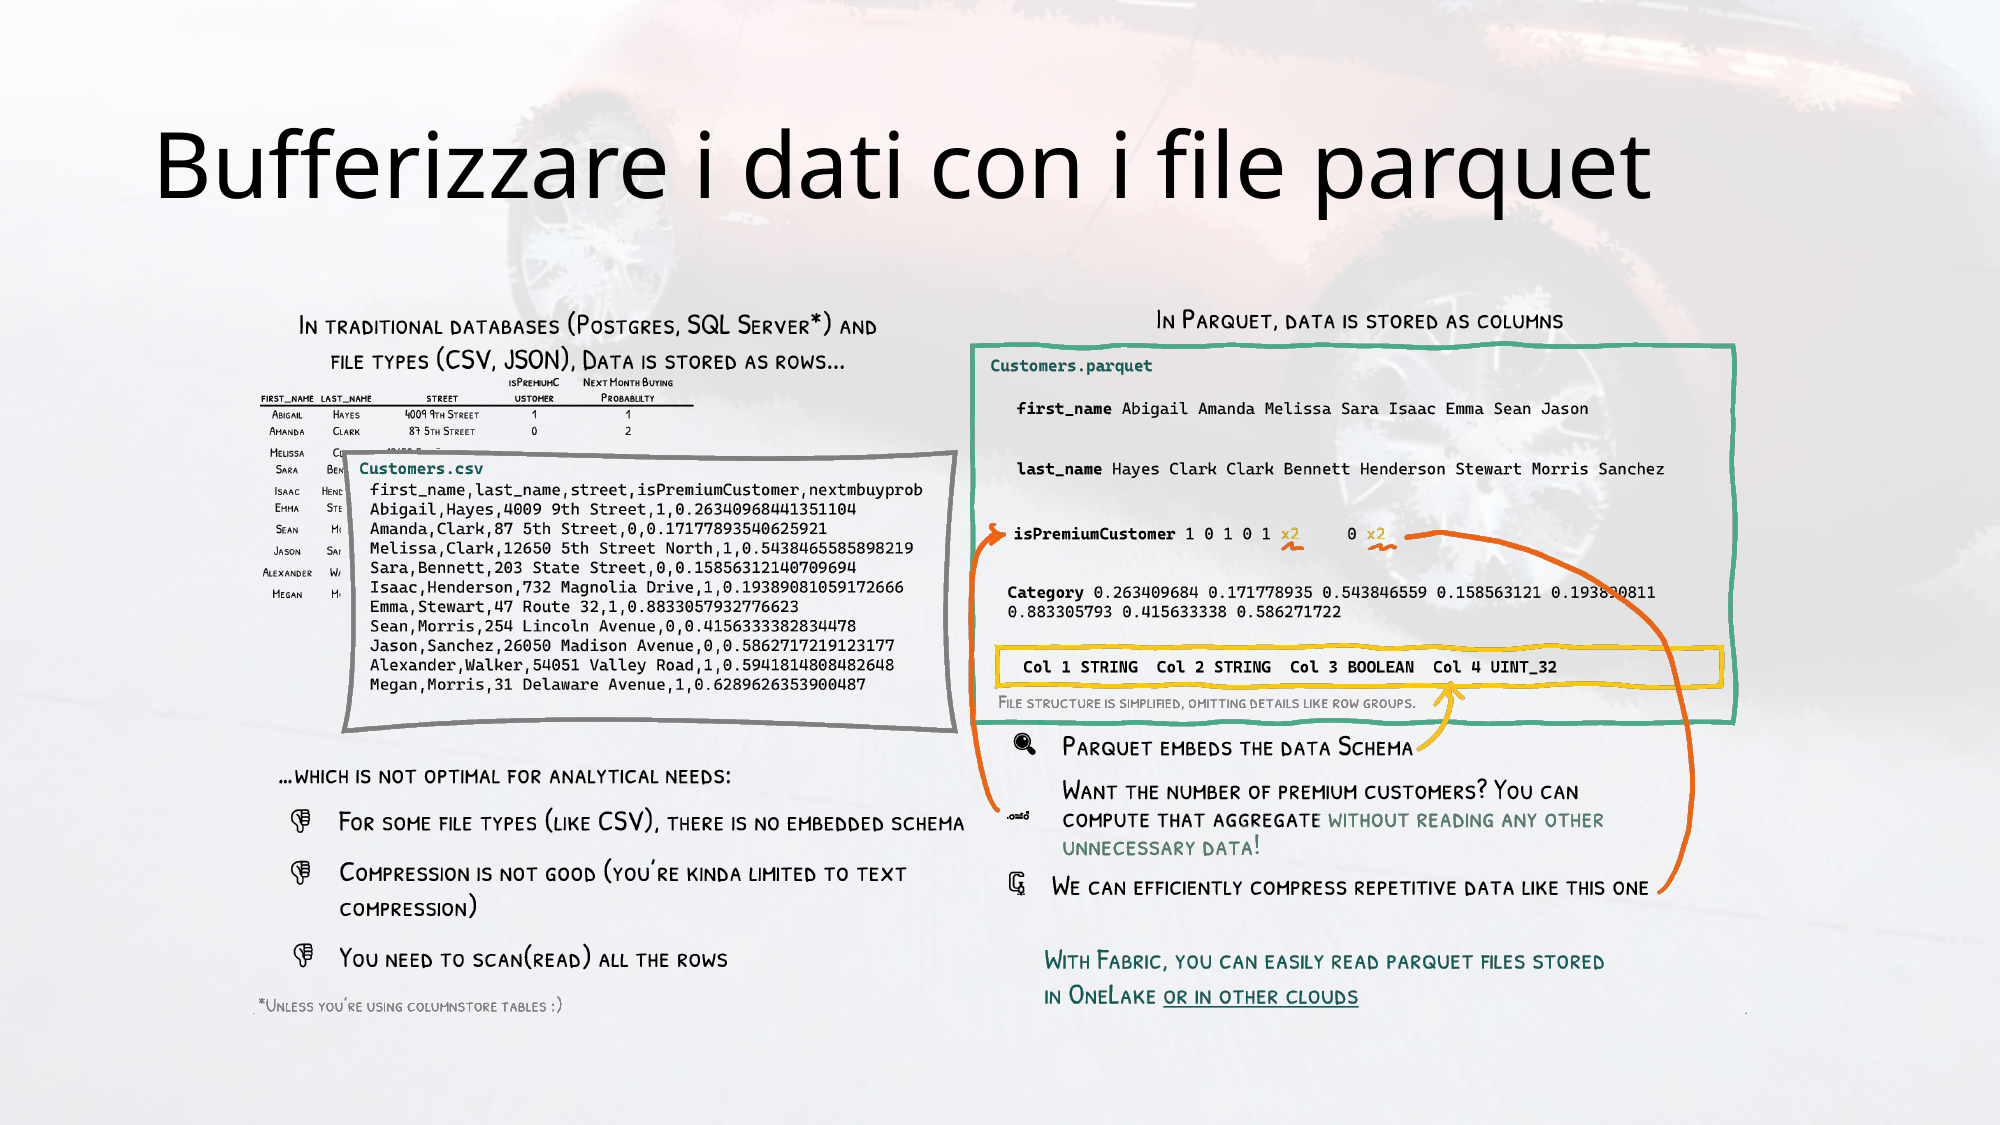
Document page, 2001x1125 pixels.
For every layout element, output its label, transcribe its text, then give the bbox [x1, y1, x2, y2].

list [253, 299, 1747, 1014]
title Bufferizzare i dati con i file parquet [137, 59, 1863, 278]
